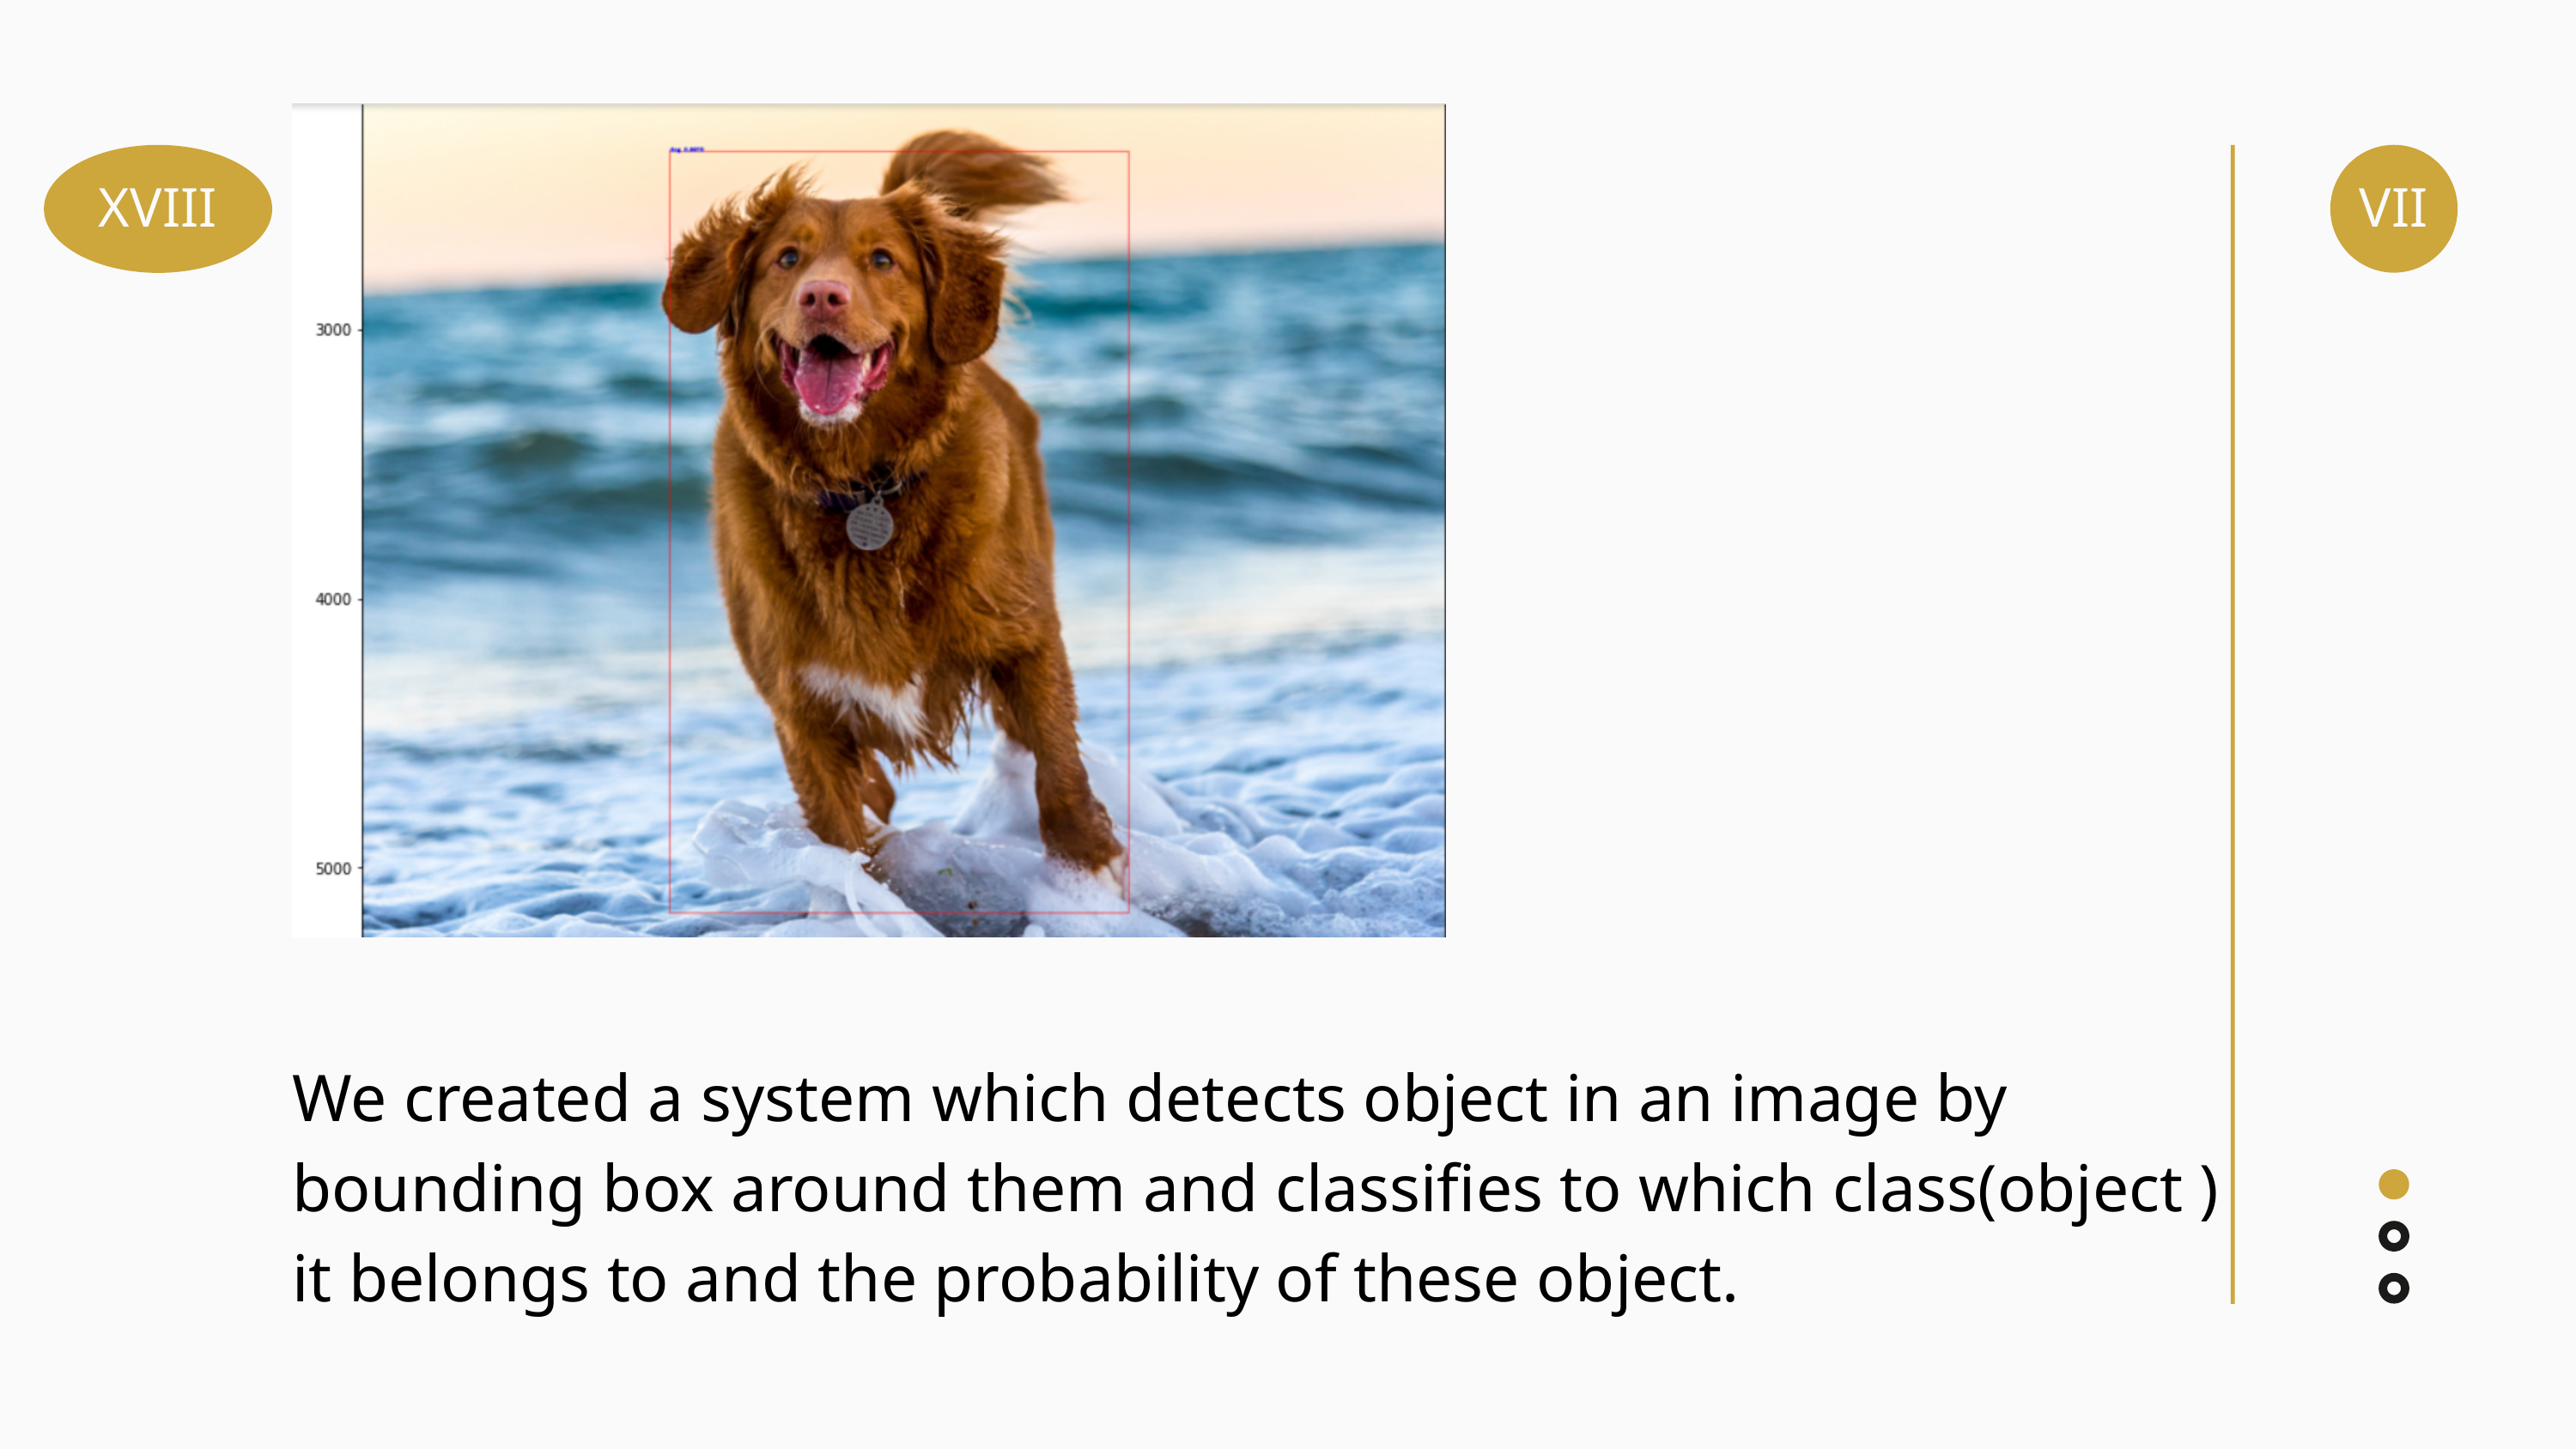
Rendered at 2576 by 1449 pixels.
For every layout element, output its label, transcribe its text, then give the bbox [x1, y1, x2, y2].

text_box [2230, 144, 2235, 1304]
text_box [2326, 1221, 2462, 1252]
picture [292, 101, 1446, 937]
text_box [43, 144, 273, 274]
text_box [2330, 144, 2458, 273]
text_box We created a system which detects object in an image by bounding box around them and classifies to which class(object ) it belongs to and the probability of these object. [292, 1044, 2231, 1405]
